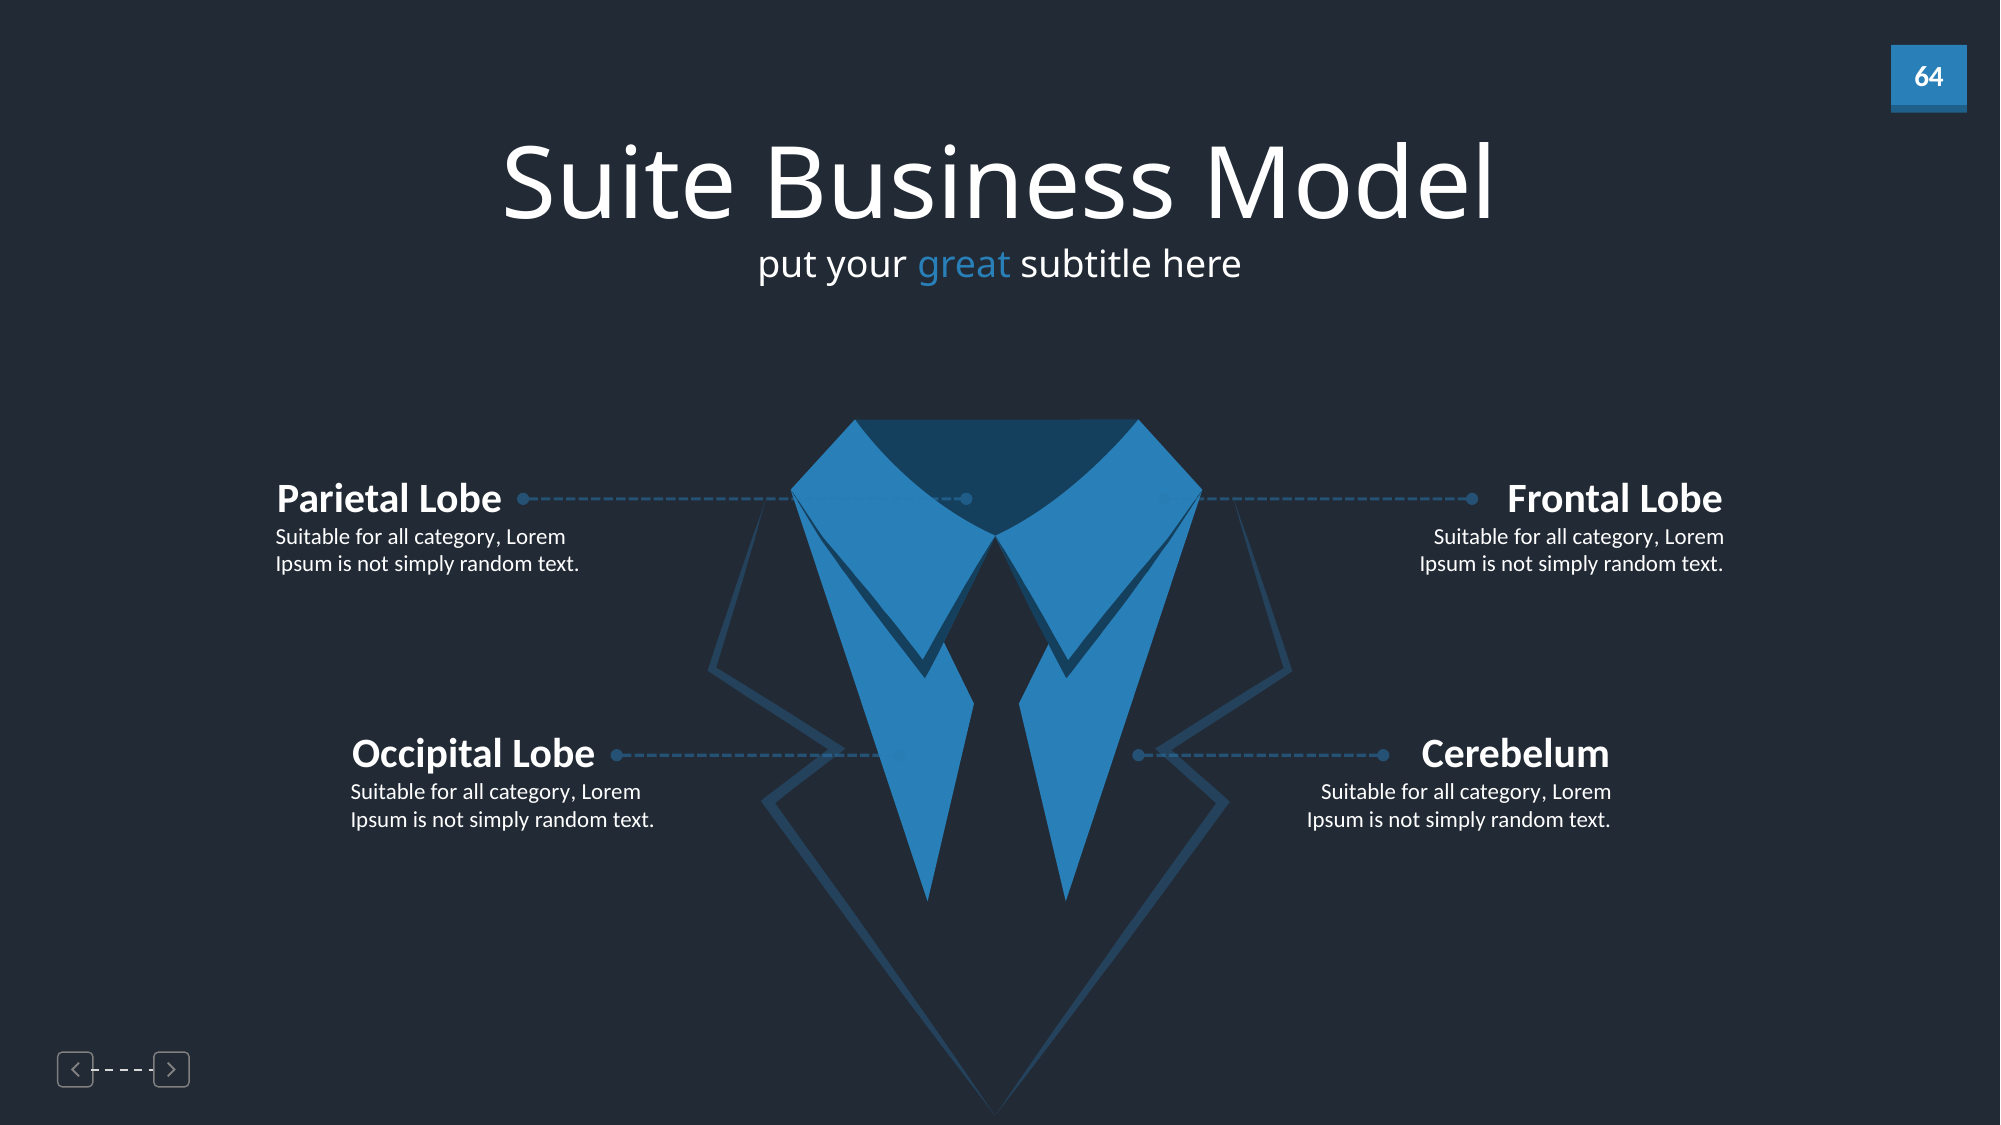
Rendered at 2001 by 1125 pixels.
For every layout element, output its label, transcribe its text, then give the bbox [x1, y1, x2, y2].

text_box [1265, 718, 1627, 841]
text_box Suite Business Model [486, 111, 1514, 247]
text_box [1377, 463, 1740, 585]
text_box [335, 718, 677, 841]
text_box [260, 463, 629, 585]
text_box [707, 495, 1293, 1116]
text_box [791, 419, 929, 495]
text_box put your great subtitle here [742, 247, 1258, 293]
text_box [856, 419, 1137, 495]
text_box [1060, 419, 1202, 495]
